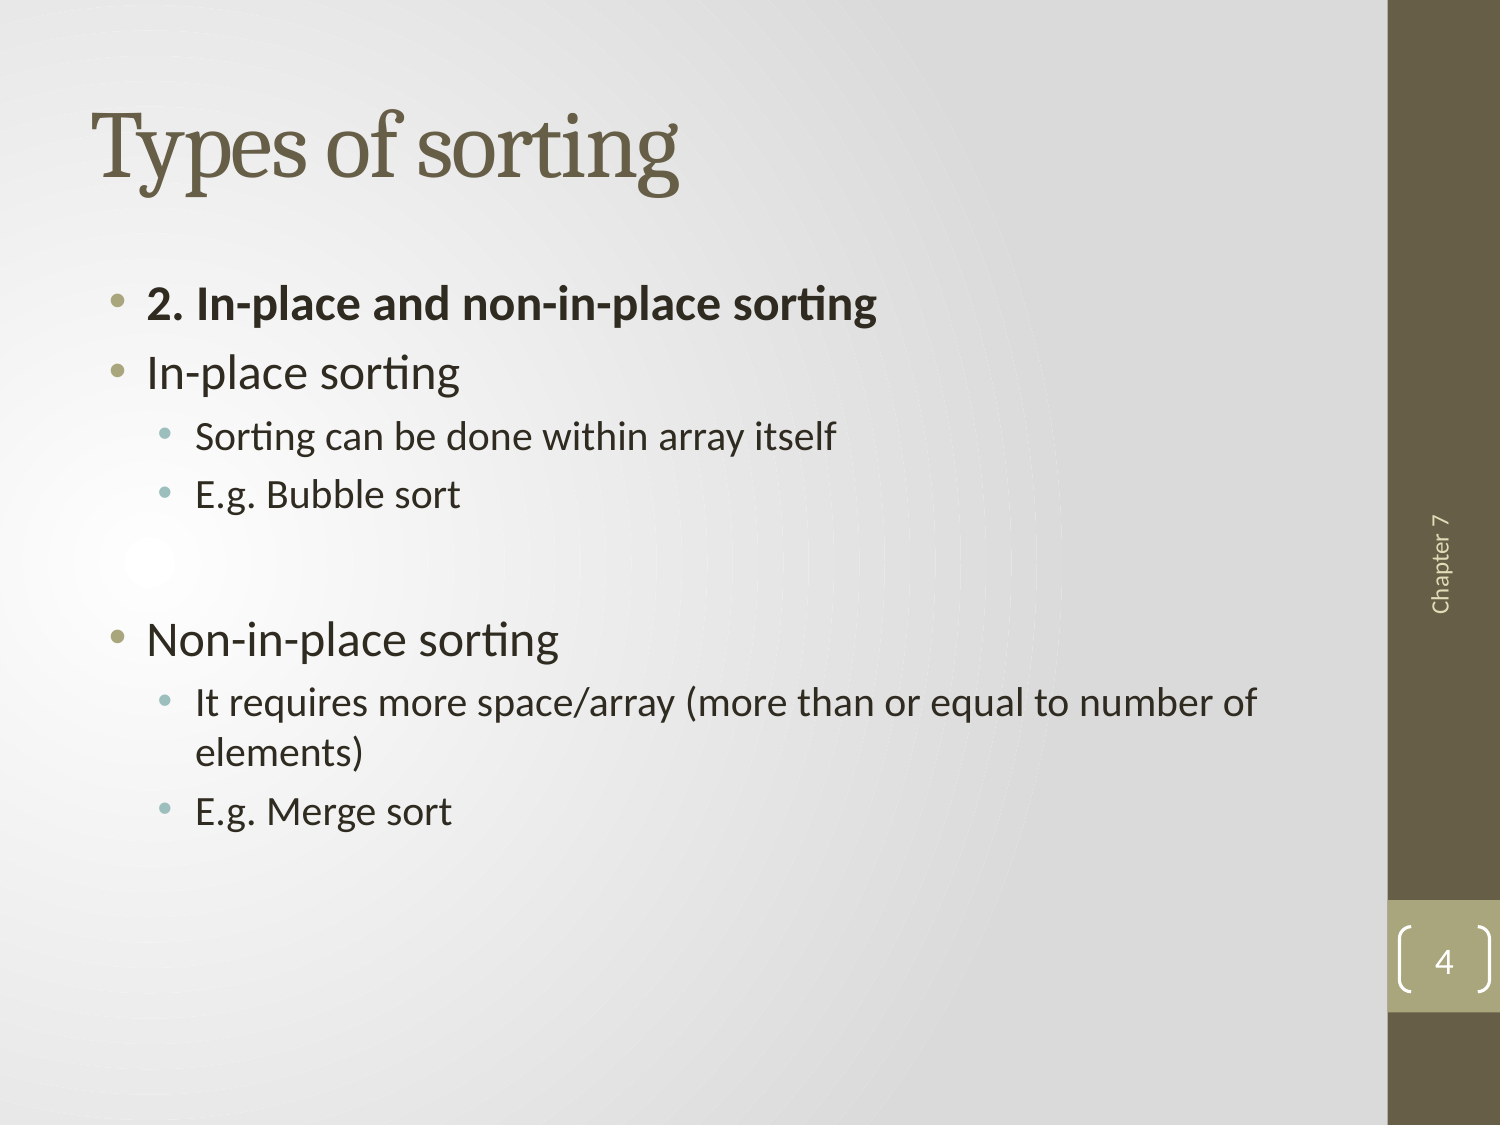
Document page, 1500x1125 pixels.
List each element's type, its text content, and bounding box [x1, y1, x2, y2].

footer Chapter 7 [1408, 500, 1469, 889]
title Types of sorting [75, 45, 1325, 233]
list 2. In-place and non-in-place sorting In-place sorting Sorting can be done within array itself E.g. Bubble sort Non-in-place sorting It requires more space/array (more than or equal to number of elements) E.g. Merge sort [75, 262, 1325, 1050]
slide_number 4 [1397, 925, 1492, 994]
